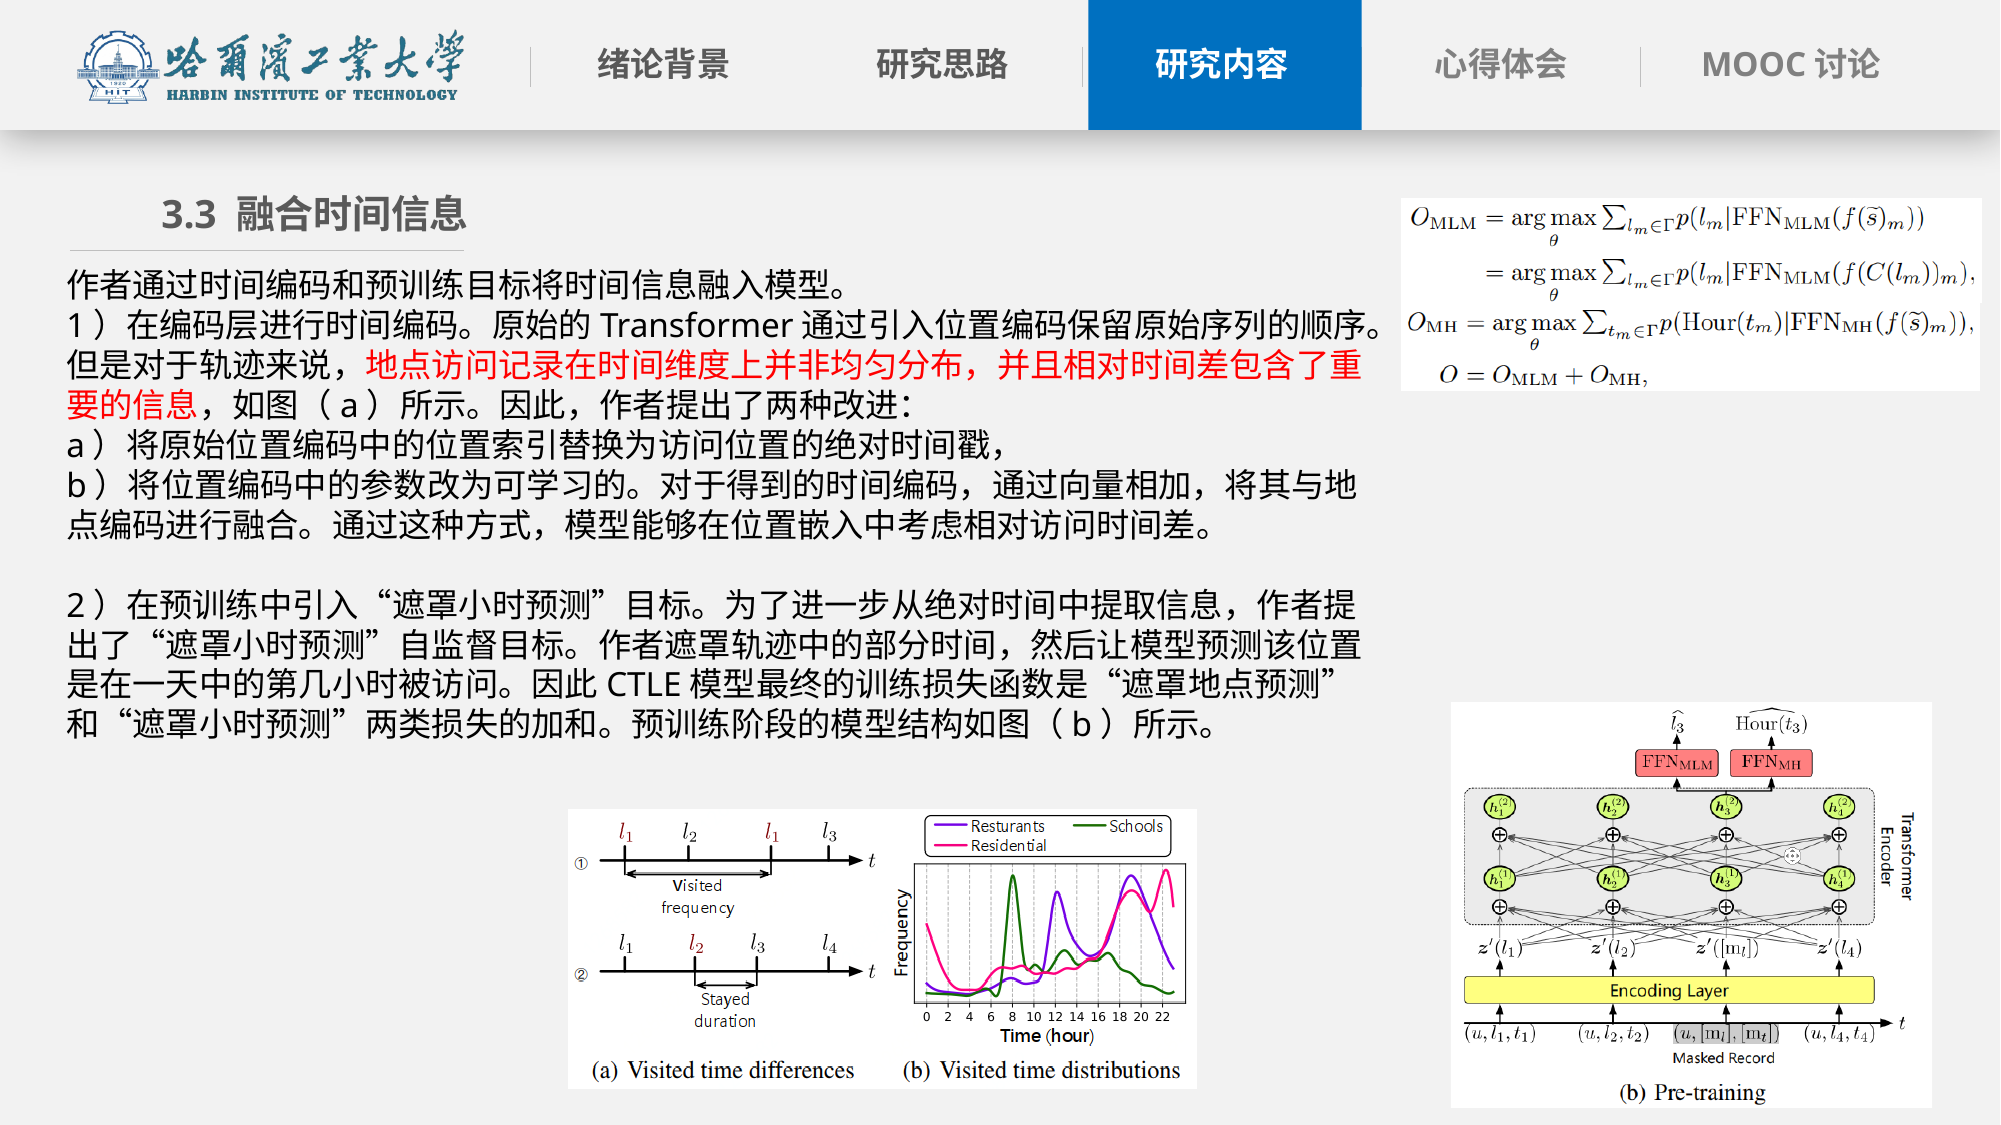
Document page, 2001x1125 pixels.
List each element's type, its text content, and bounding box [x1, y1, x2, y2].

picture [73, 9, 472, 121]
picture [1450, 702, 1933, 1108]
text_box 心得体会 [1391, 35, 1612, 91]
text_box 作者通过时间编码和预训练目标将时间信息融入模型。 1）在编码层进行时间编码。原始的Transformer通过引入位置编码保留原始序列的顺序。但是对于轨迹来说，地点访问记录在时间维度上并非均匀分布，并且相对时间差包含了重要的信息，如图（a）所示。因此，作者提出了两种改进： a）将原始位置编码中的位置索引替换为访问位置的绝对时间戳， b）将位置编码中的参数改为可学习的。对于得到的时间编码，通过向量相加，将其与地点编码进行融合。通过这种方式，模型能够在位置嵌入中考虑相对访问时间差。 2）在预训练中引入“遮罩小时预测”目标。为了进一步从绝对时间中提取信息，作者提出了“遮罩小时预测”自监督目标。作者遮罩轨迹中的部分时间，然后让模型预测该位置是在一天中的第几小时被访问。因此CTLE模型最终的训练损失函数是“遮罩地点预测”和“遮罩小时预测”两类损失的加和。预训练阶段的模型结构如图（b）所示。 [51, 257, 1392, 751]
picture [1401, 198, 1982, 391]
picture [568, 809, 1197, 1089]
text_box 研究内容 [1111, 35, 1333, 91]
text_box [1087, 0, 1363, 131]
text_box [0, 0, 1087, 131]
text_box MOOC讨论 [1680, 35, 1902, 92]
text_box 研究思路 [832, 35, 1054, 91]
text_box 绪论背景 [553, 35, 775, 91]
text_box 3.3 融合时间信息 [111, 181, 519, 245]
text_box [1363, 0, 2000, 131]
